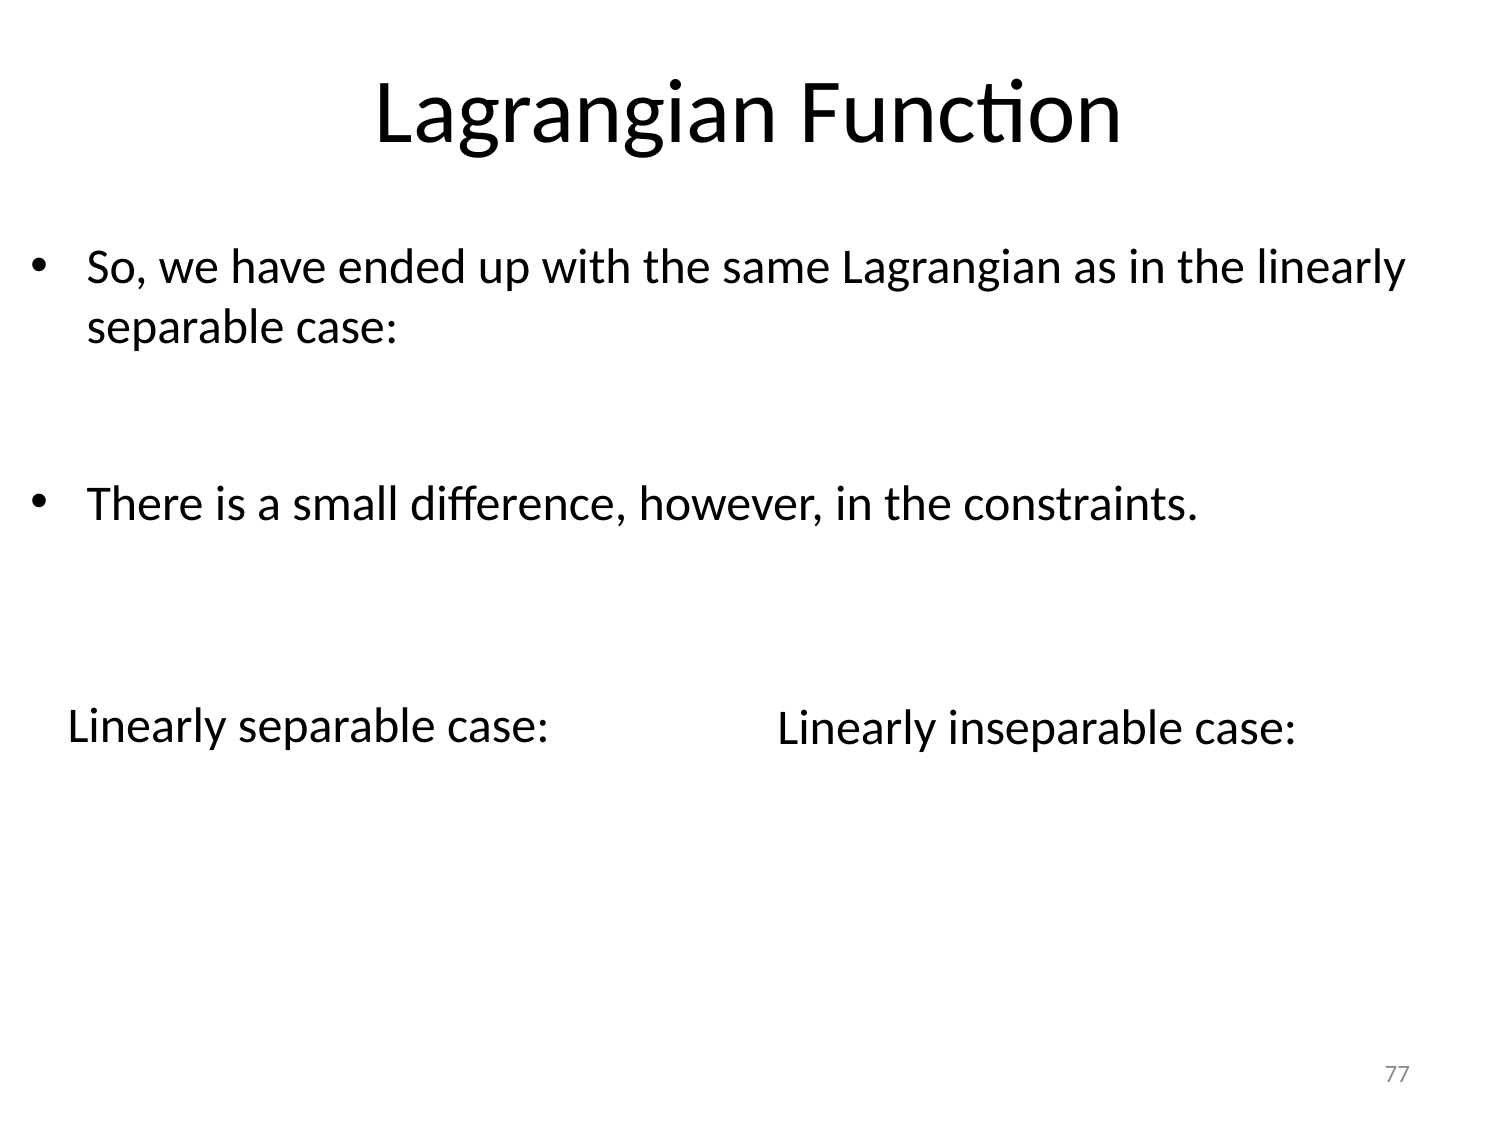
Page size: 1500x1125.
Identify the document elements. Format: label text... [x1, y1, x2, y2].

slide_number 77 [1074, 1042, 1425, 1103]
title Lagrangian Function [75, 24, 1425, 188]
